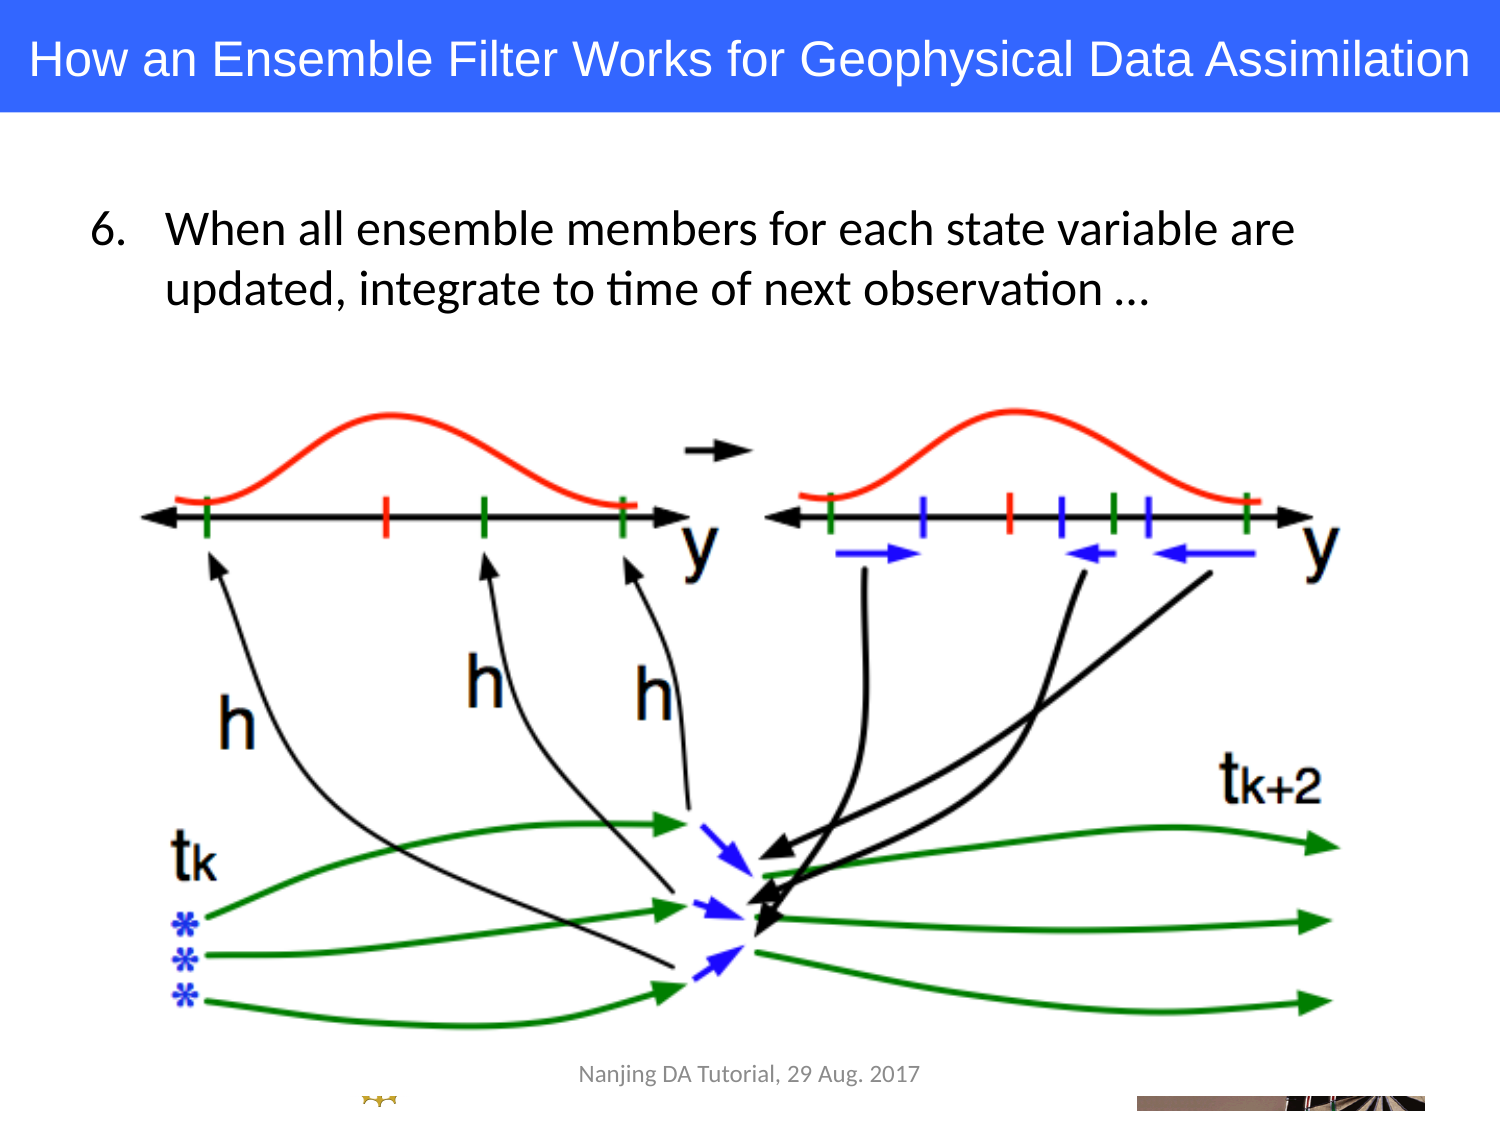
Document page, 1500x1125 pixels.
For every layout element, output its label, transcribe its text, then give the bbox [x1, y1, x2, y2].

picture [67, 336, 1427, 1111]
text_box When all ensemble members for each state variable are updated, integrate to time of next observation … [74, 188, 1500, 323]
title How an Ensemble Filter Works for Geophysical Data Assimilation [0, 0, 1500, 113]
